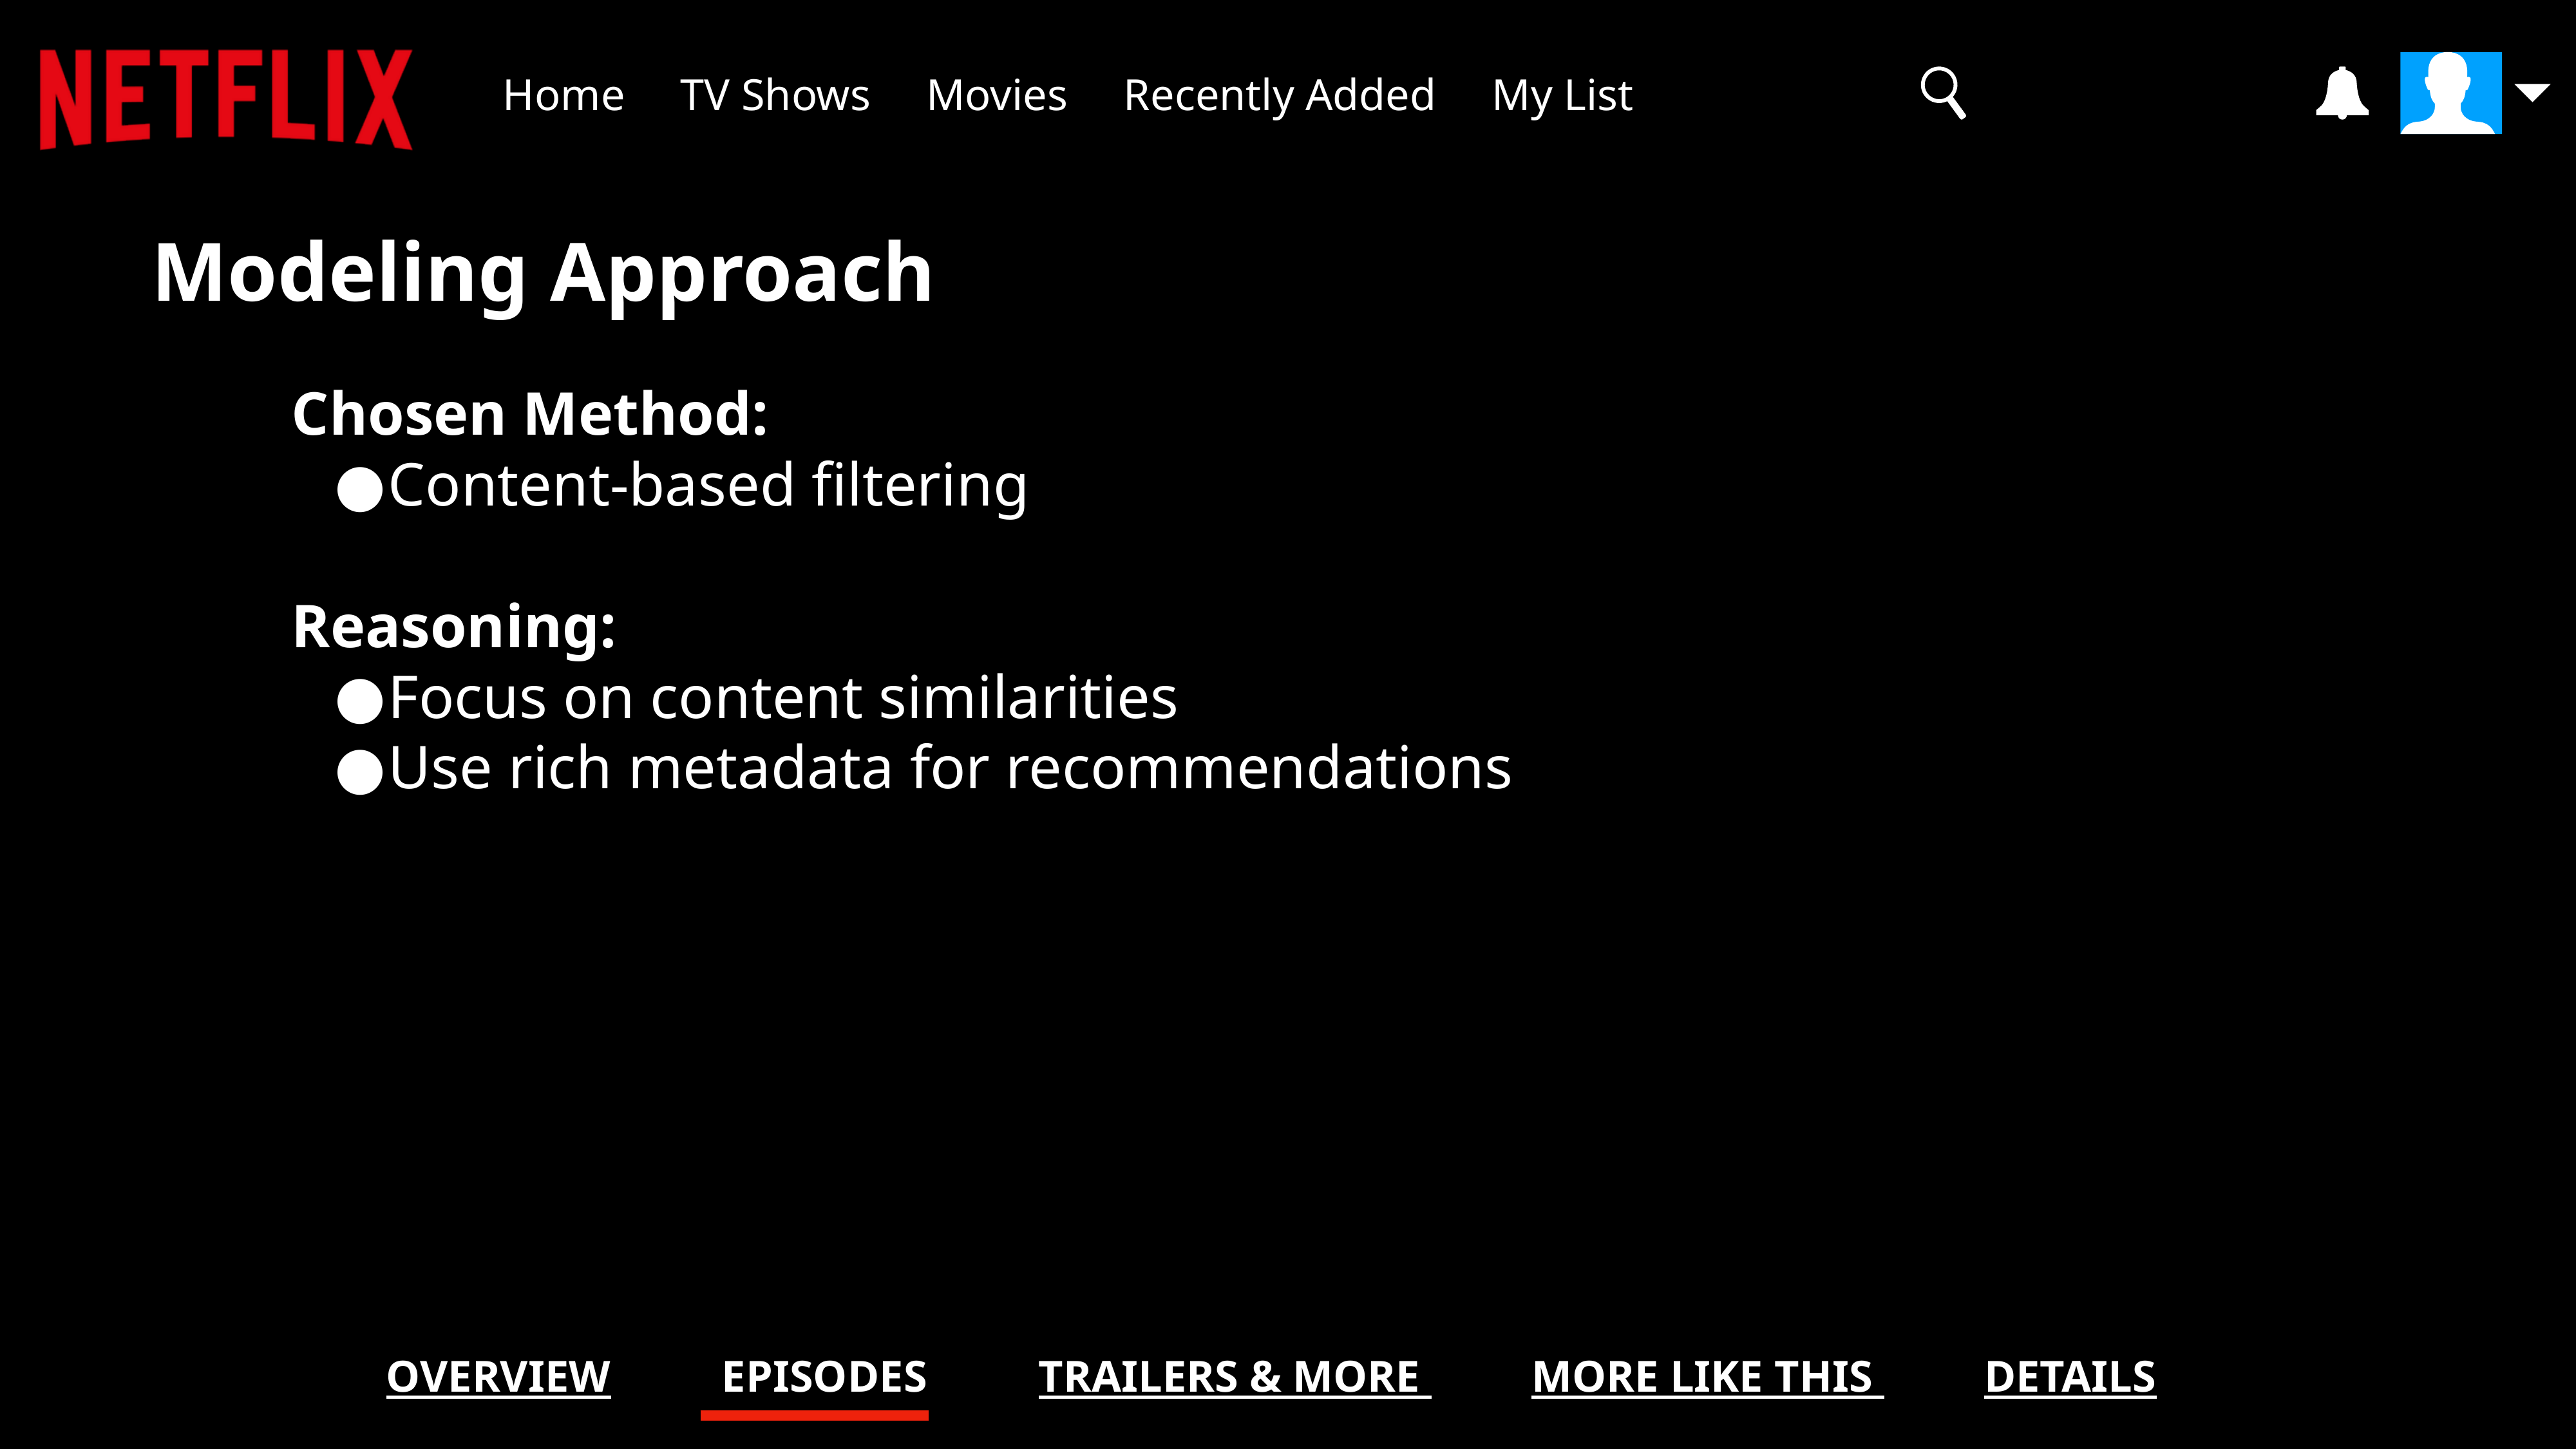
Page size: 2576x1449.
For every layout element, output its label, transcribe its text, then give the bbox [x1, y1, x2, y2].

picture [0, 18, 455, 168]
text_box Chosen Method: Content-based filtering Reasoning: Focus on content similarities Use rich metadata for recommendations [281, 366, 2337, 1244]
text_box [2514, 84, 2551, 102]
text_box [1920, 66, 1967, 120]
text_box Modeling Approach [142, 211, 2037, 409]
text_box [0, 0, 2576, 164]
text_box [2316, 66, 2369, 120]
text_box Home TV Shows Movies Recently Added My List [495, 61, 1667, 126]
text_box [2400, 52, 2503, 135]
text_box OVERVIEW EPISODES TRAILERS & MORE MORE LIKE THIS DETAILS [202, 1345, 2374, 1412]
